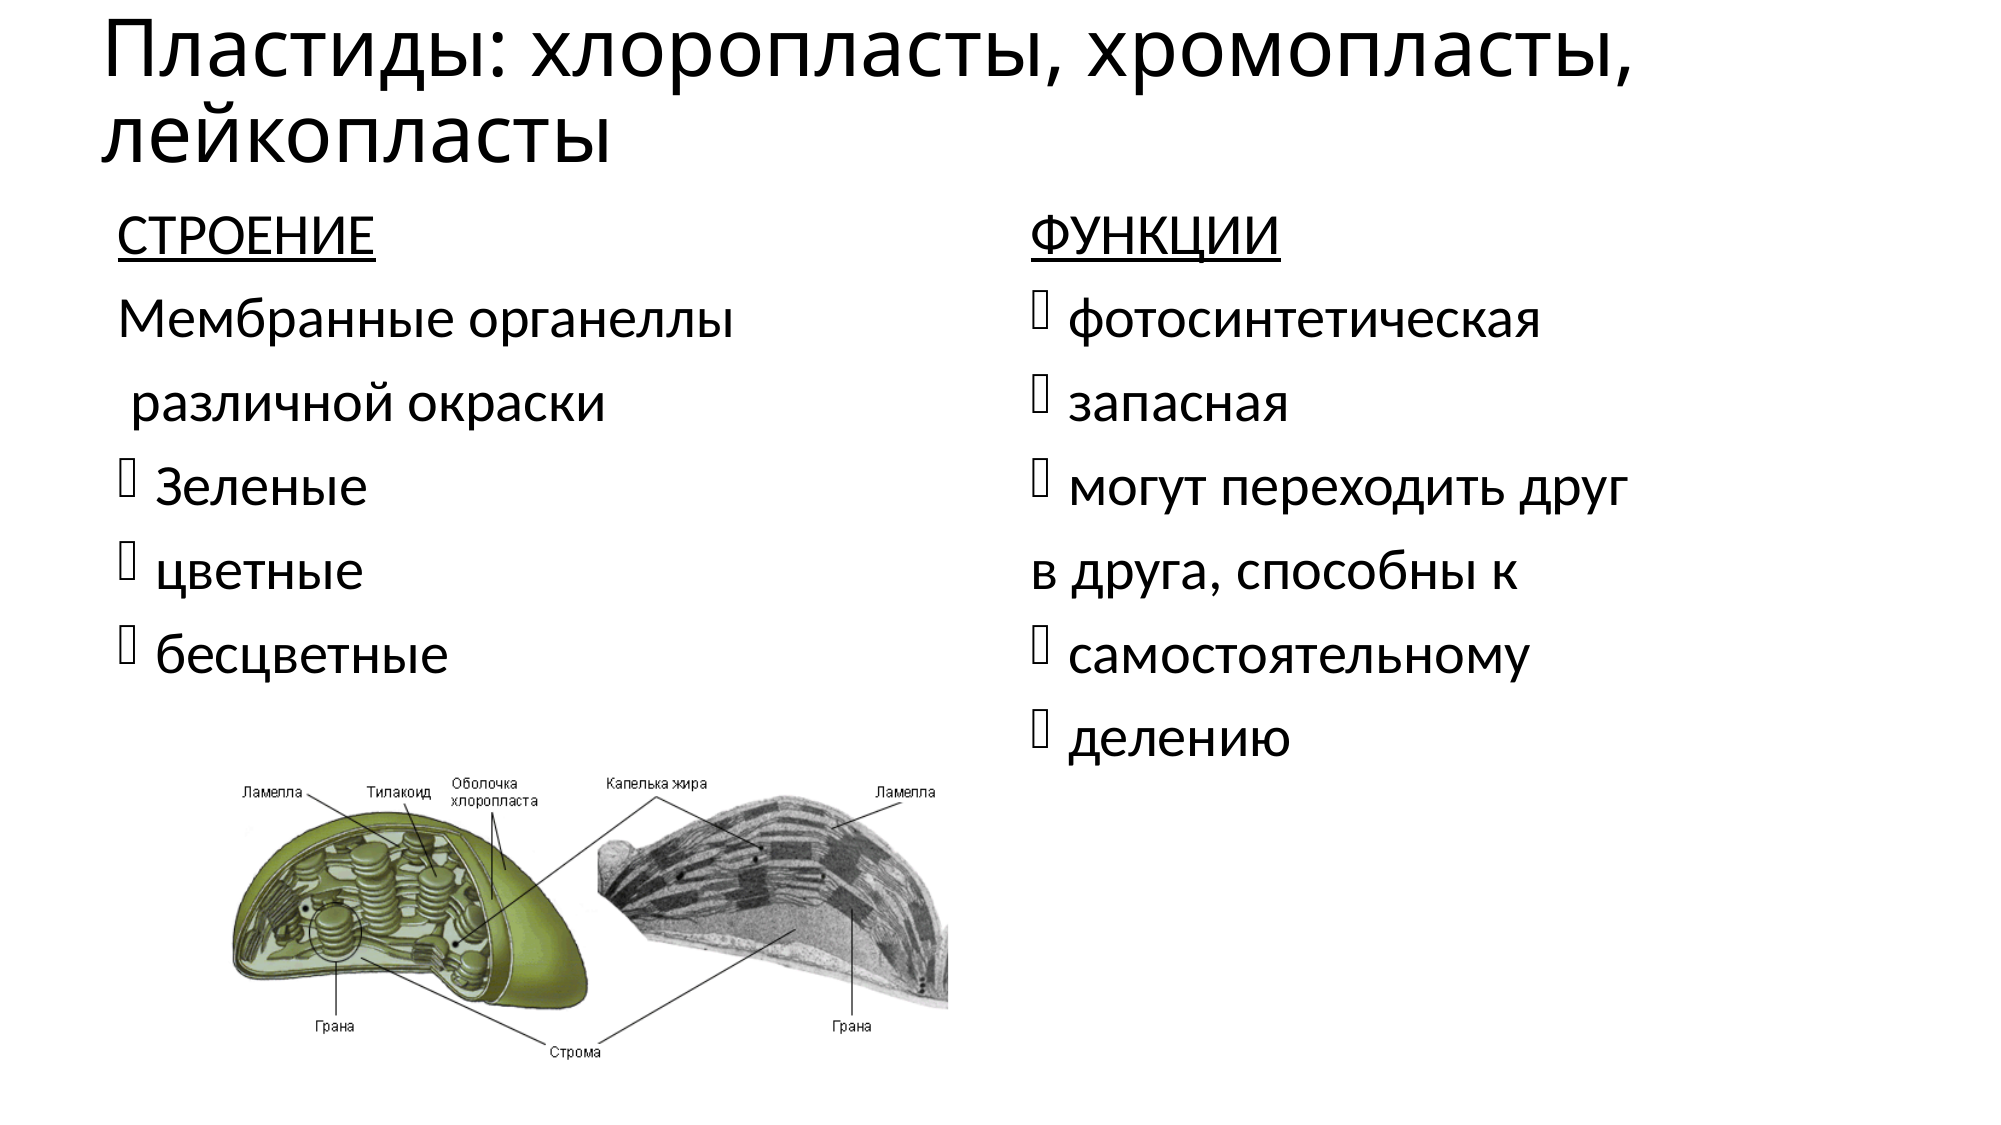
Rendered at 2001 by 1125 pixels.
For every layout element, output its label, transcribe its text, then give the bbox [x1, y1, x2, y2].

title Пластиды: хлоропласты, хромопласты, лейкопласты [86, 0, 1887, 188]
picture [228, 763, 953, 1071]
list ФУНКЦИИ фотосинтетическая запасная могут переходить друг в друга, способны к самостоятельному делению [1015, 196, 1899, 940]
list СТРОЕНИЕ Мембранные органеллы различной окраски Зеленые цветные бесцветные [102, 196, 986, 940]
